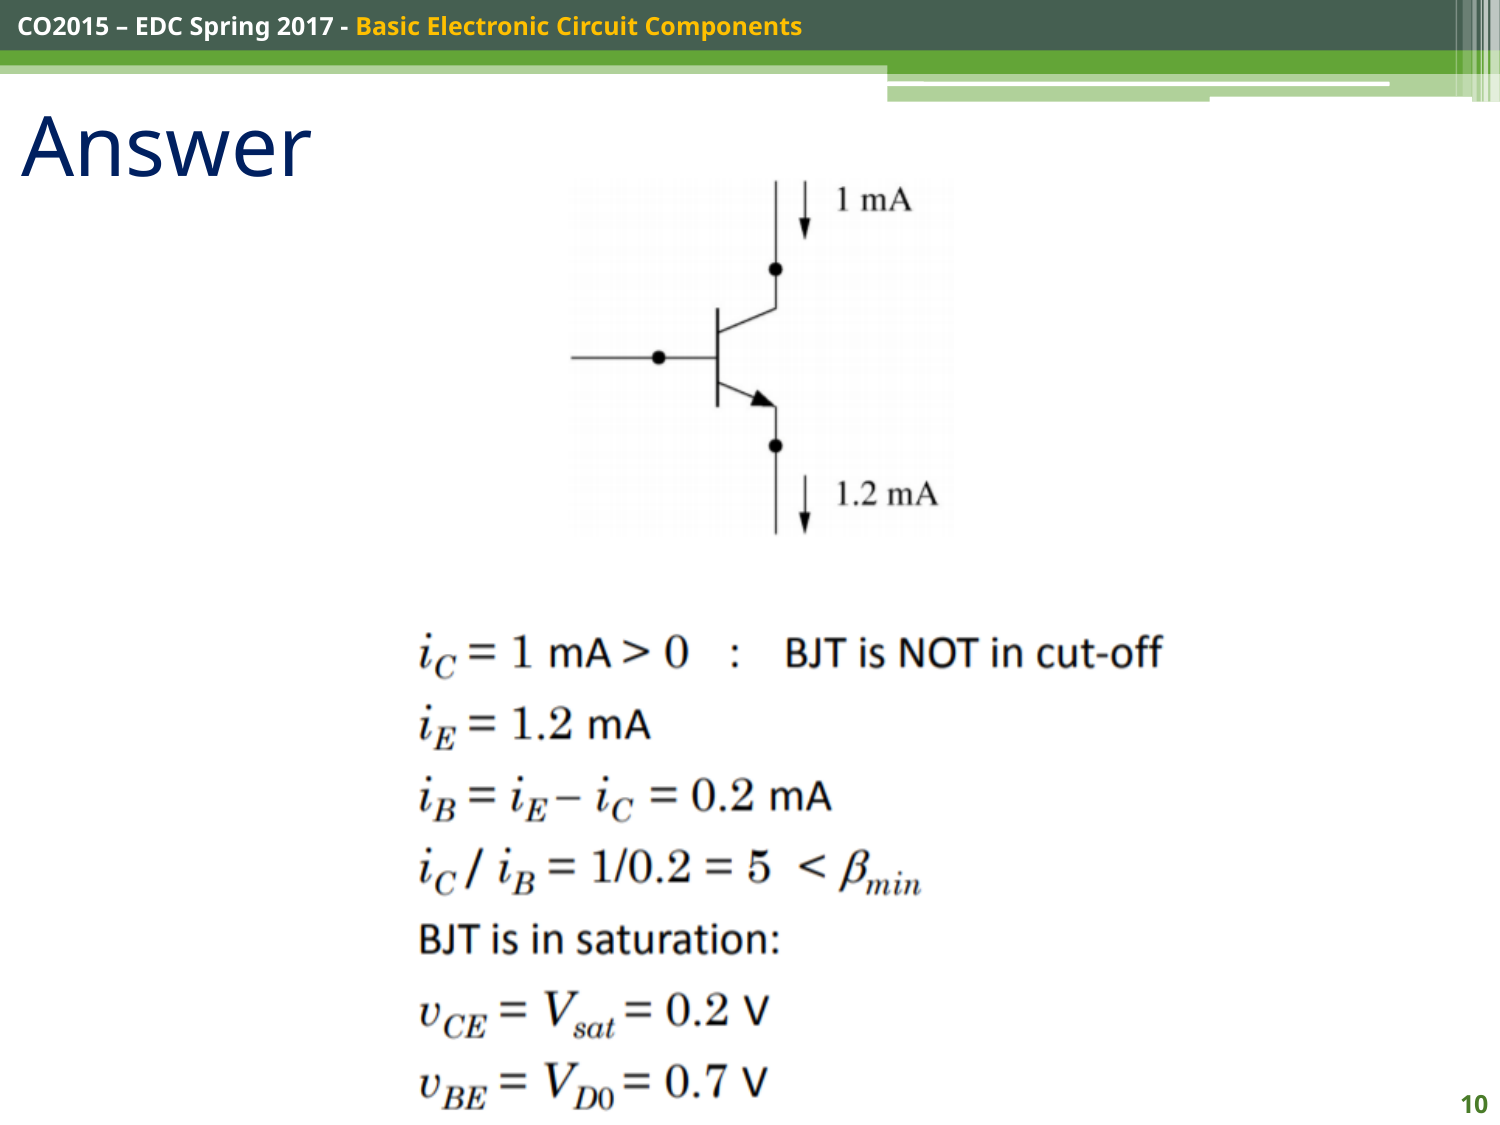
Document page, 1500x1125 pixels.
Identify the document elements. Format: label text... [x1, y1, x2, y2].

title Answer [6, 77, 1485, 209]
picture [374, 143, 1245, 1123]
